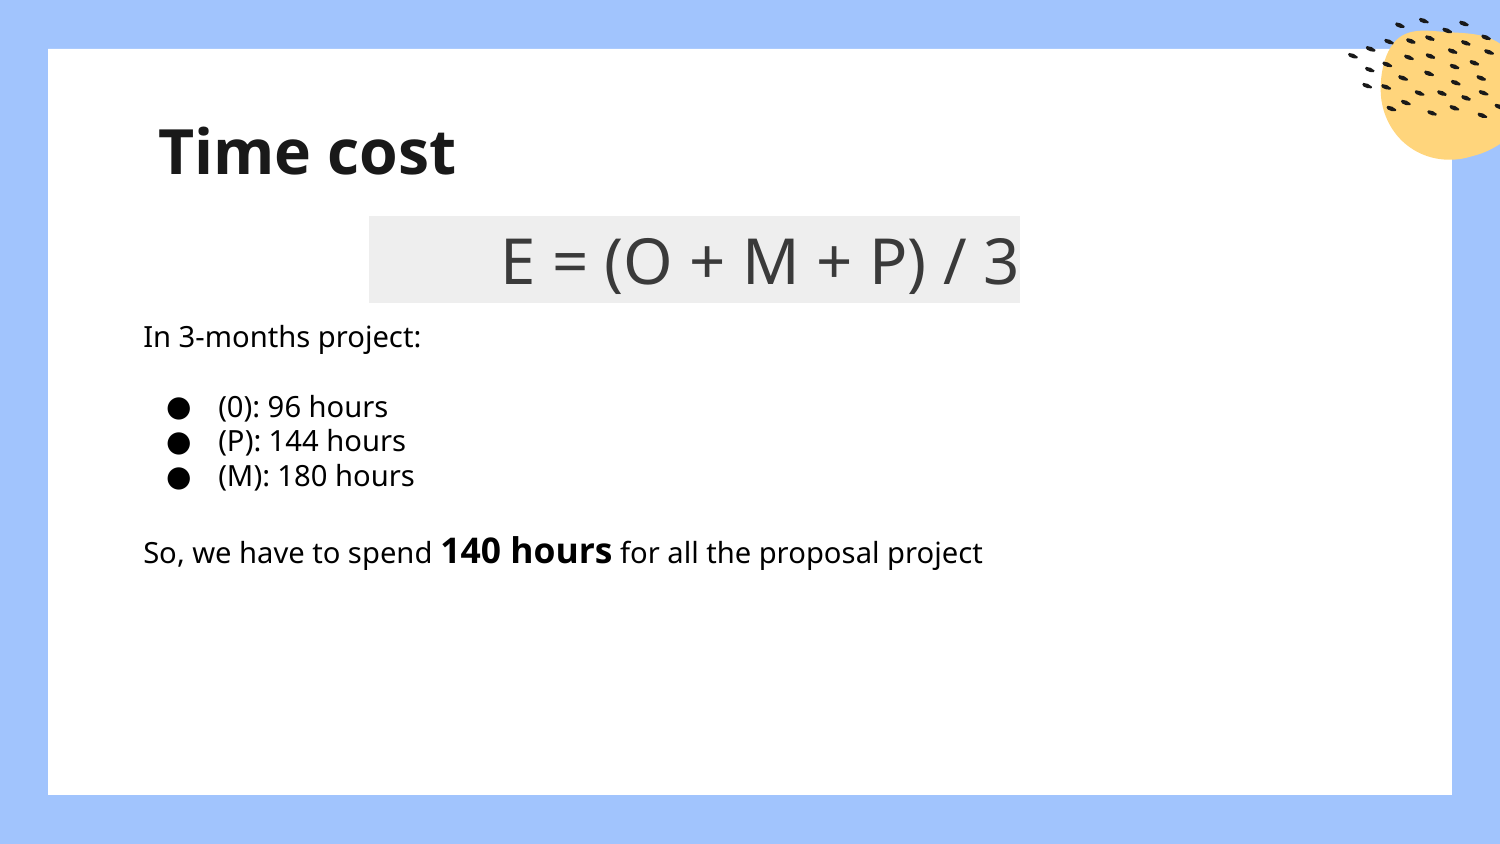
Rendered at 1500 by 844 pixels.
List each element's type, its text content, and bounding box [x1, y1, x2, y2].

list E = (O + M + P) / 3 [128, 167, 1355, 275]
title Time cost [143, 59, 1407, 157]
text_box In 3-months project: (0): 96 hours (P): 144 hours (M): 180 hours So, we have to spend 140 hours for all the proposal project [128, 302, 1300, 586]
